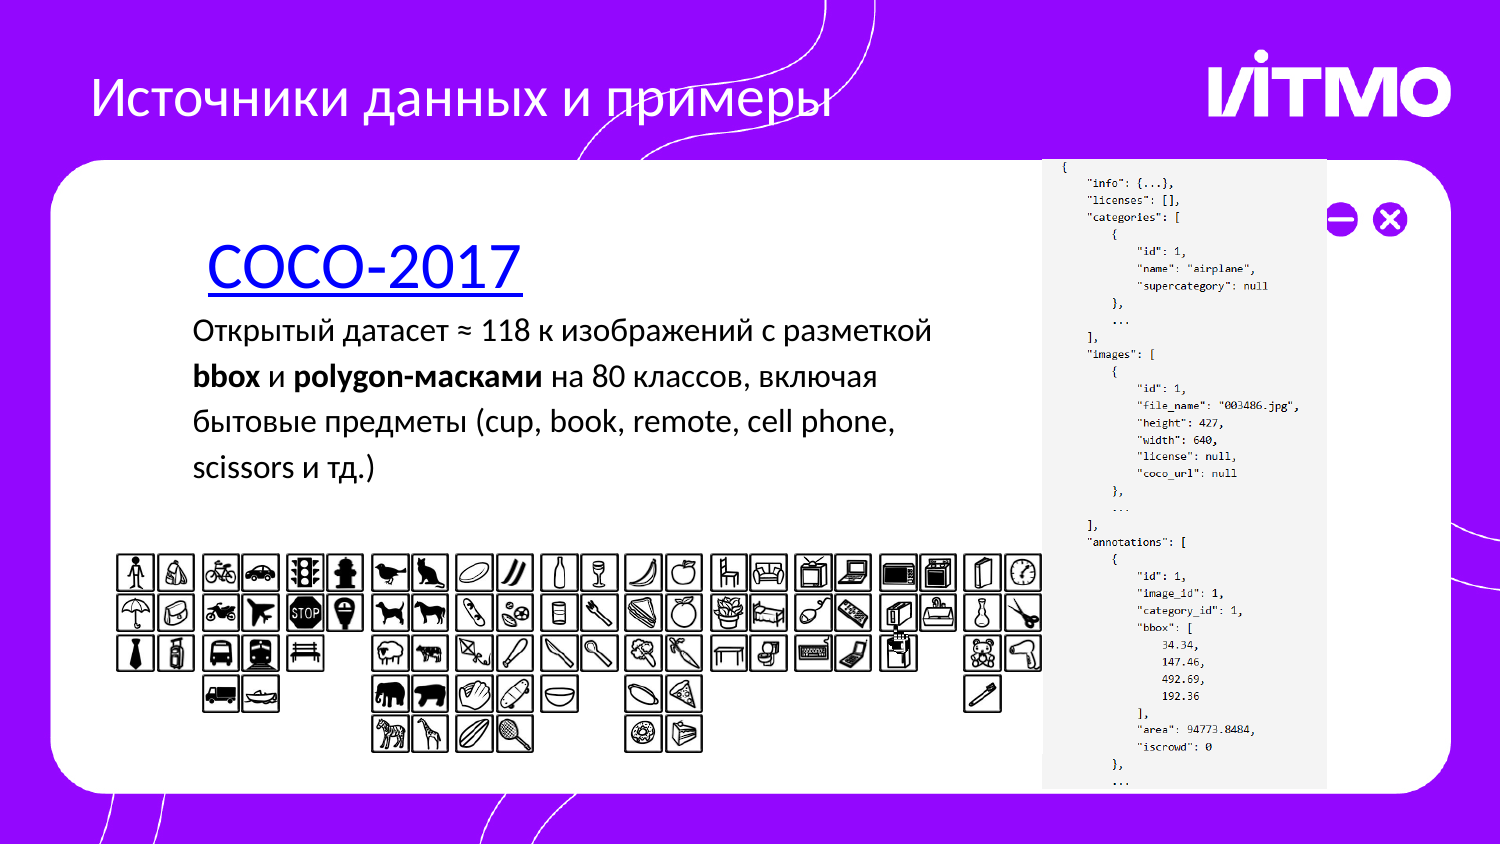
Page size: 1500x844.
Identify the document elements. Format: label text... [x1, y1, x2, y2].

title Источники данных и примеры [75, 50, 1195, 137]
list COCO‑2017 Открытый датасет ≈ 118 к изображений с разметкой bbox и polygon-масками на 80 классов, включая бытовые предметы (cup, book, remote, cell phone, scissors и тд.) [102, 202, 953, 762]
picture [0, 0, 1500, 844]
